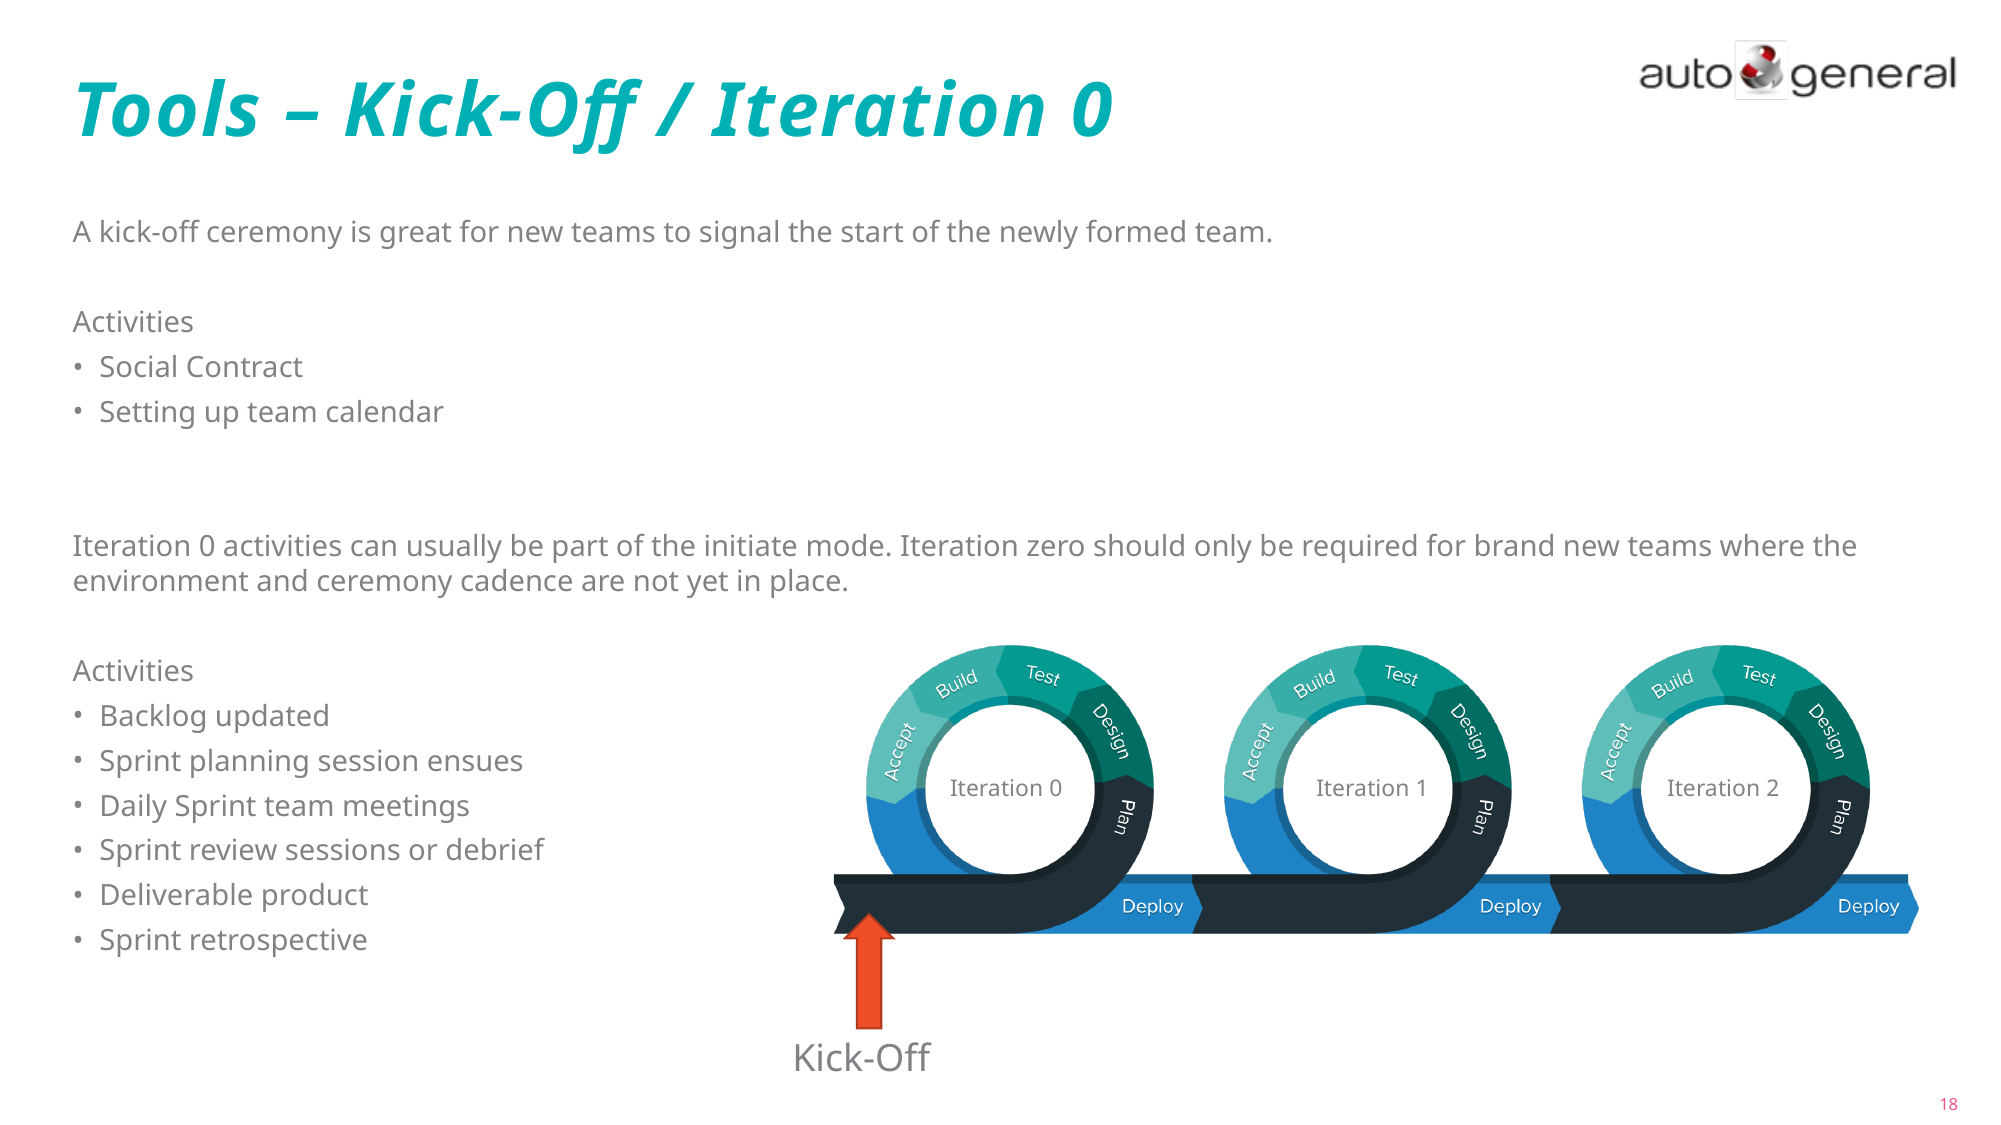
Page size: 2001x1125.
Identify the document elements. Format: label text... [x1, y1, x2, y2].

text_box [855, 945, 883, 1030]
list A kick-off ceremony is great for new teams to signal the start of the newly formed team. Activities Social Contract Setting up team calendar Iteration 0 activities can usually be part of the initiate mode. Iteration zero should only be required for brand new teams where the environment and ceremony cadence are not yet in place. Activities Backlog updated Sprint planning session ensues Daily Sprint team meetings Sprint review sessions or debrief Deliverable product Sprint retrospective [72, 213, 1928, 962]
picture [1596, 8, 2000, 133]
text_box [821, 630, 1928, 945]
text_box Kick-Off [777, 1026, 961, 1086]
title Tools – Kick-Off / Iteration 0 [72, 67, 1618, 159]
